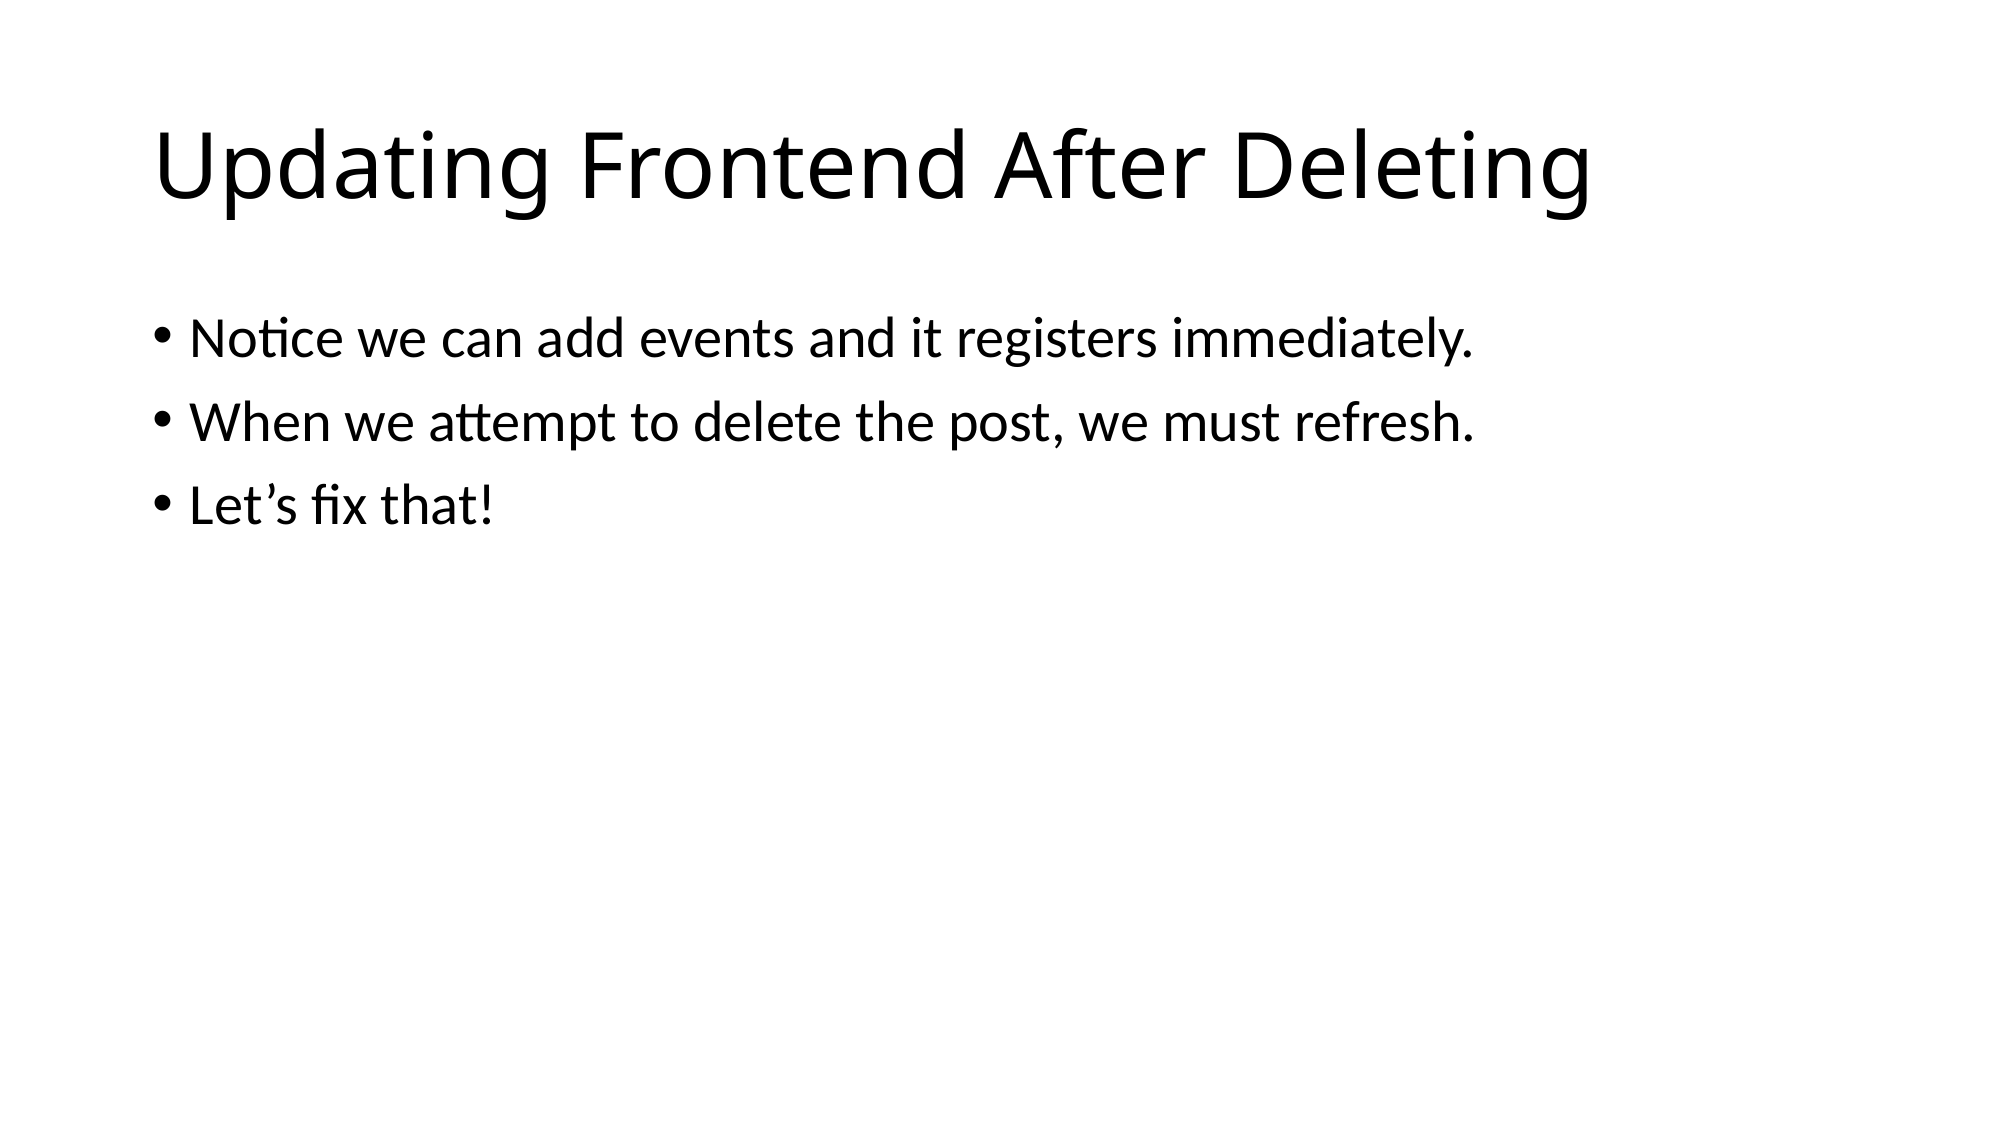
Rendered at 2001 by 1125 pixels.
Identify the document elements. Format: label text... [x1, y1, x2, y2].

title Updating Frontend After Deleting [137, 59, 1863, 278]
list Notice we can add events and it registers immediately. When we attempt to delete the post, we must refresh. Let’s fix that! [137, 299, 1863, 1014]
